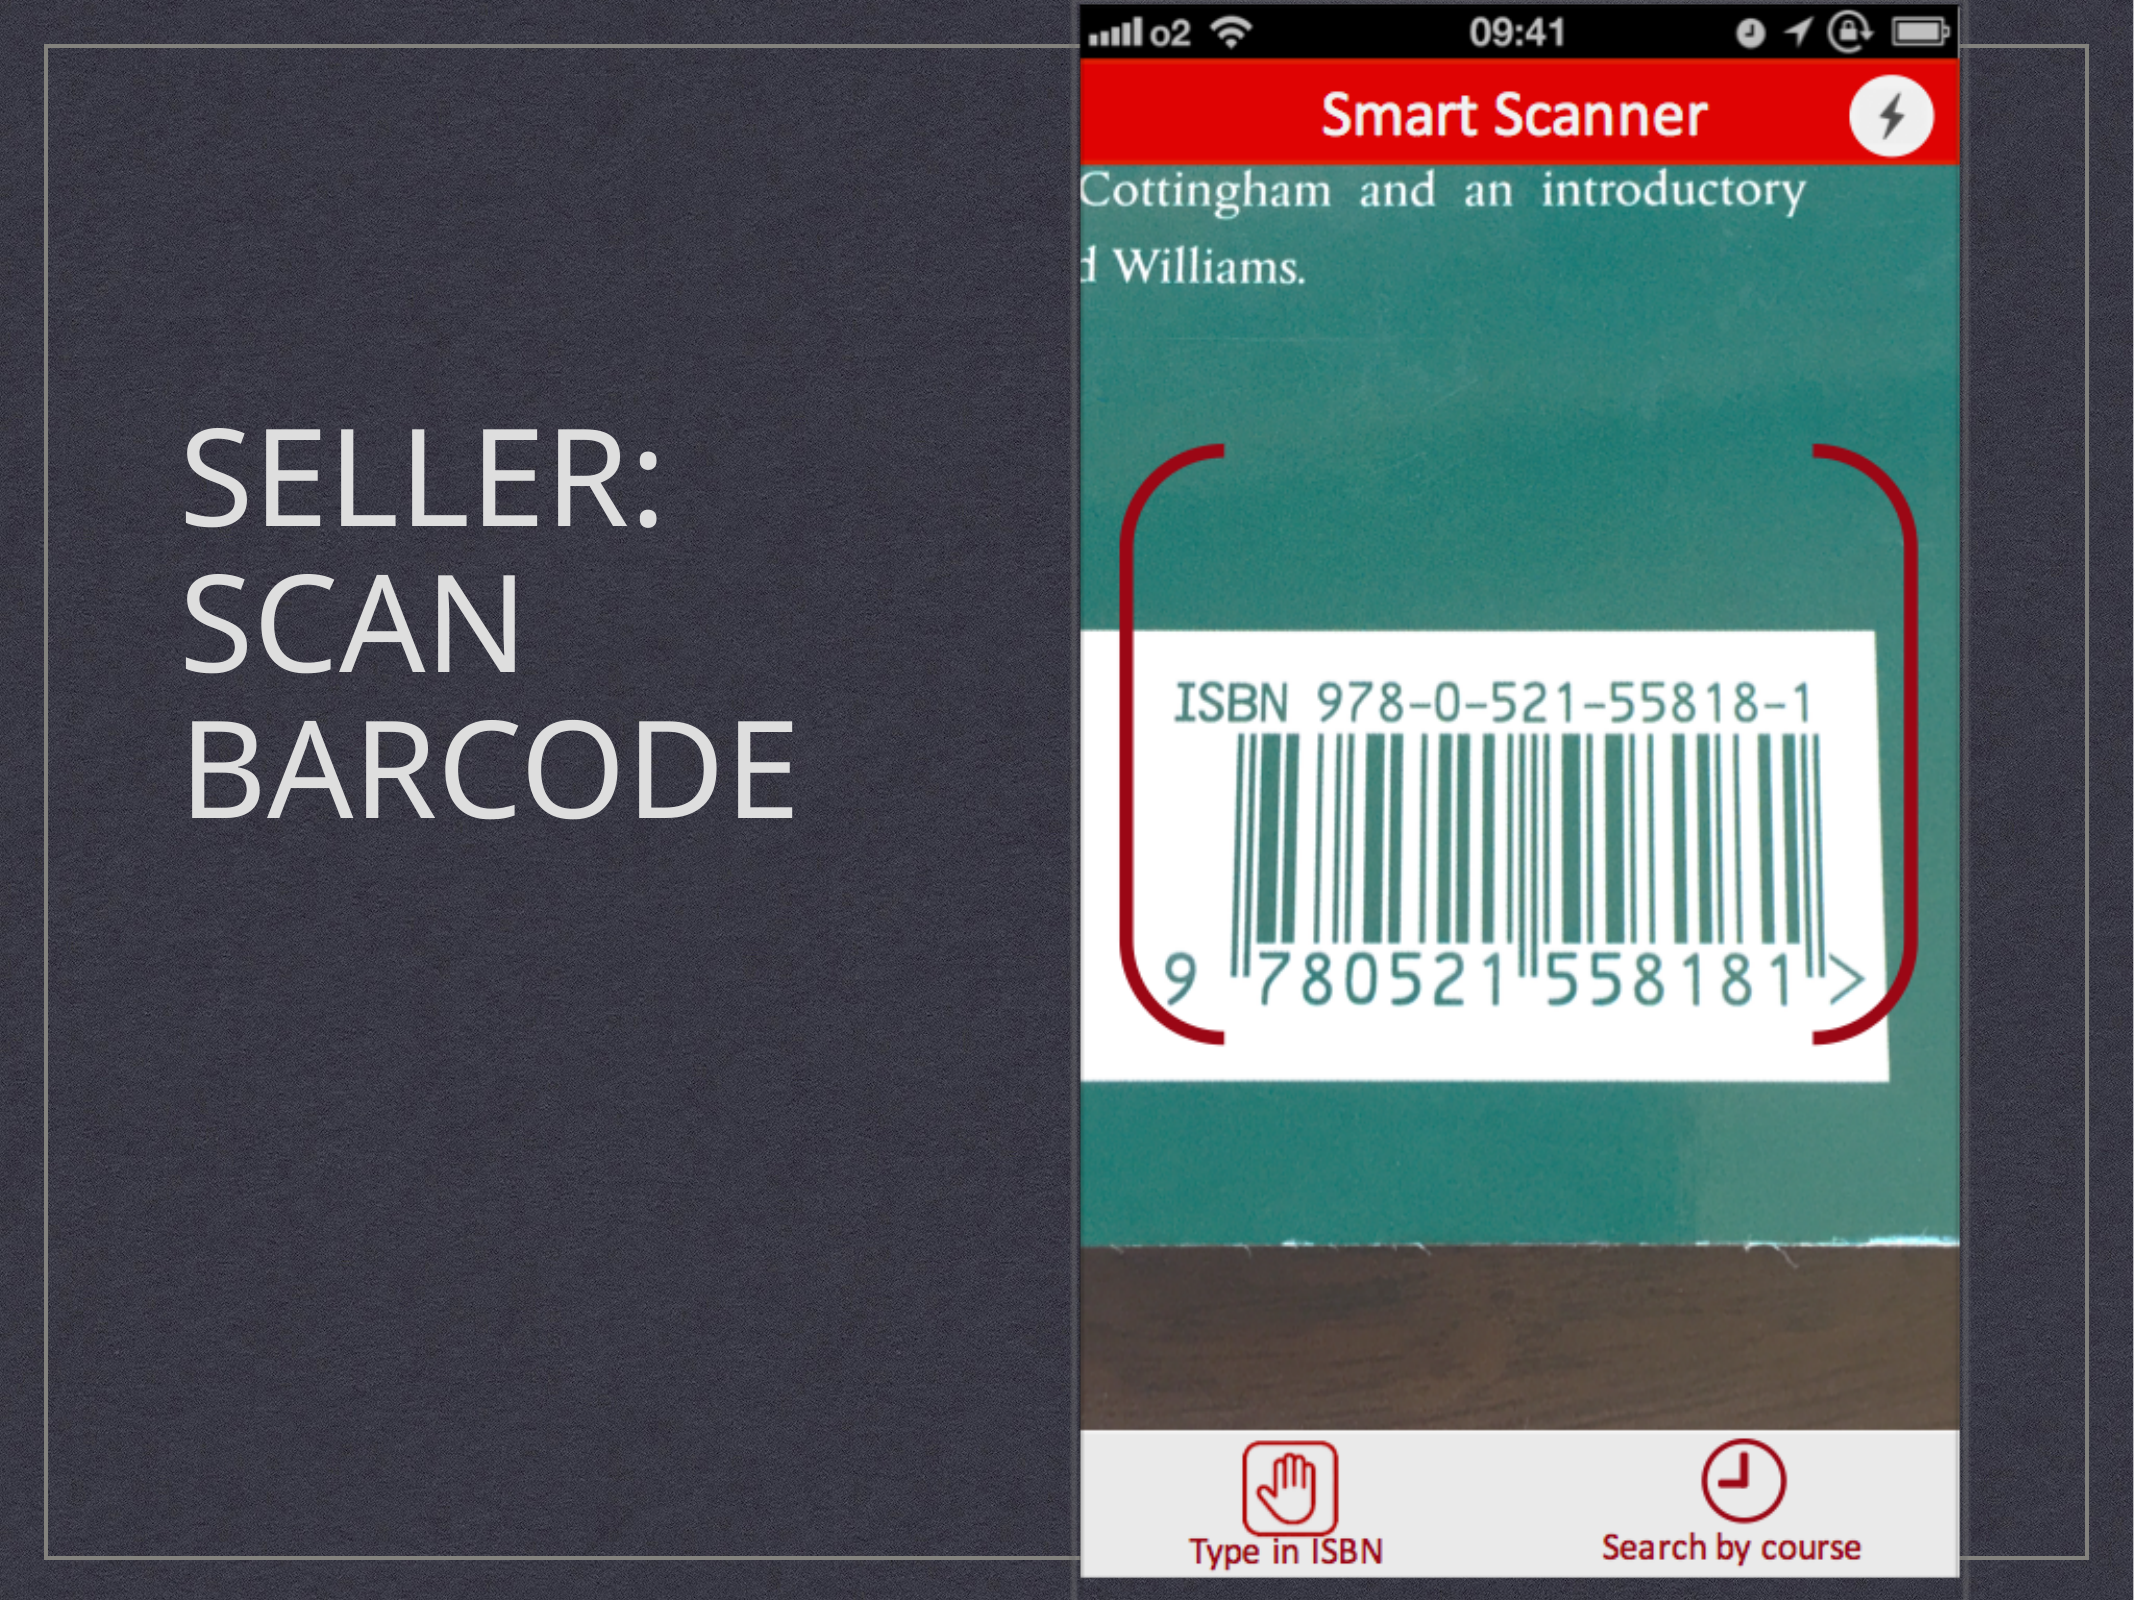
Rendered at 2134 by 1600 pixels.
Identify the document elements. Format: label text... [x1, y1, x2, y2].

picture [0, 0, 2134, 1600]
title seller: Scan barcode [170, 211, 1047, 857]
